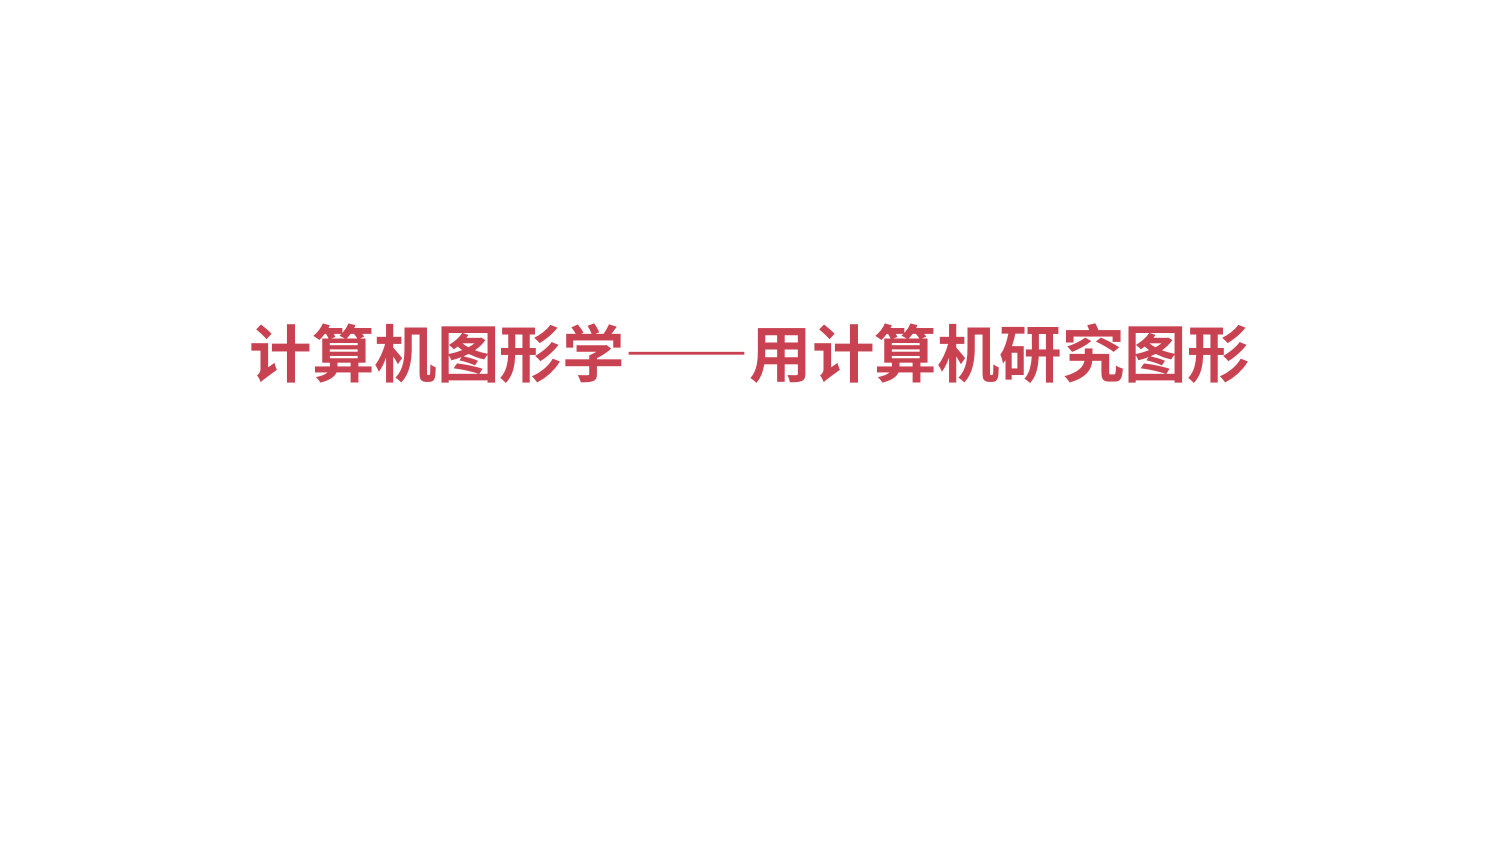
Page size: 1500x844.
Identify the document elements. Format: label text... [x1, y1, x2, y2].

title 计算机图形学——用计算机研究图形 [112, 261, 1388, 444]
